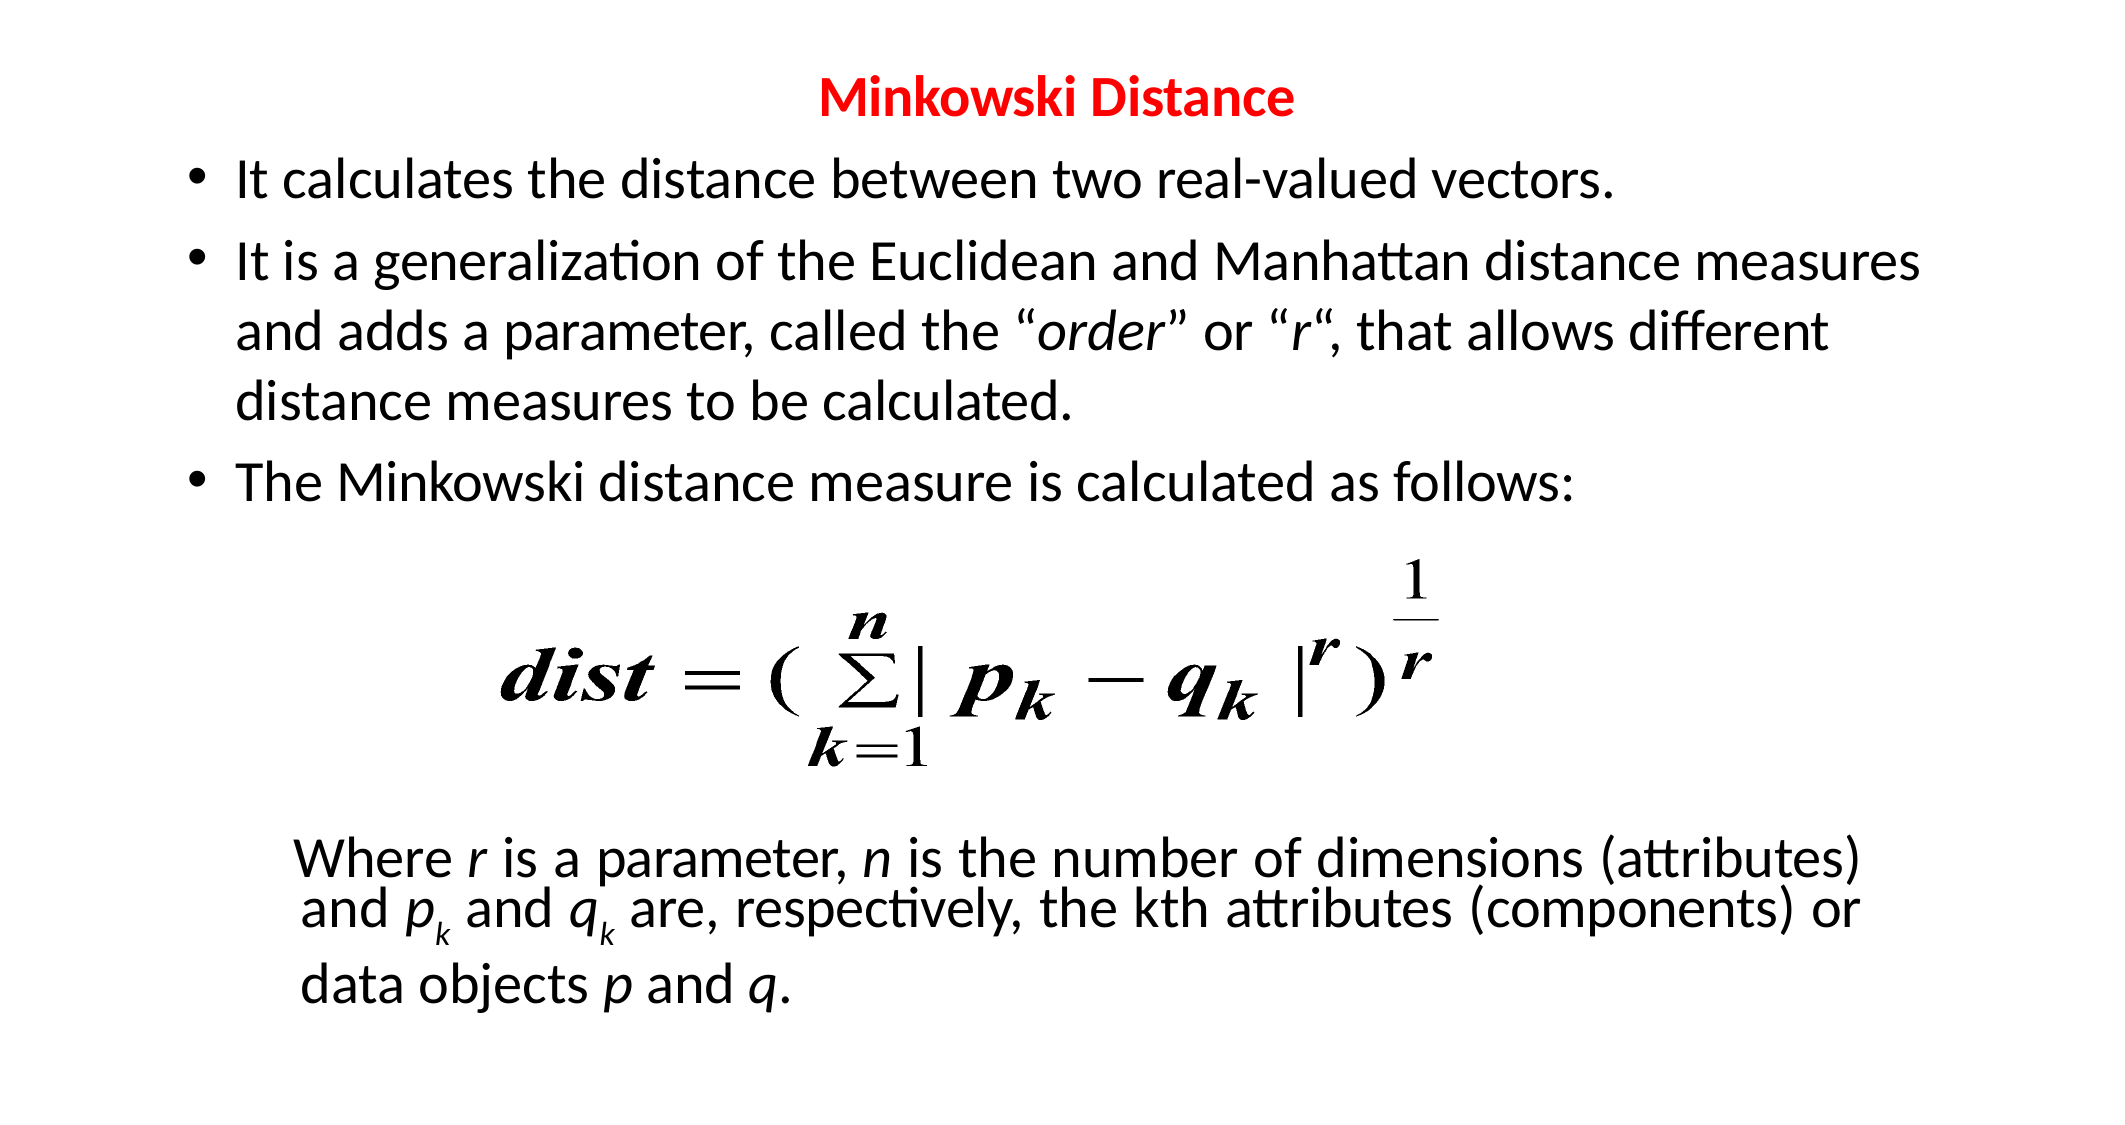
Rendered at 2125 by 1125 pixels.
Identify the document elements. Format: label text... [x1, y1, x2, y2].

text_box Where r is a parameter, n is the number of dimensions (attributes) and pk and qk are, respectively, the kth attributes (components) or data objects p and q. [287, 816, 1867, 1015]
picture [483, 538, 1460, 784]
text_box Minkowski Distance It calculates the distance between two real-valued vectors. It is a generalization of the Euclidean and Manhattan distance measures and adds a parameter, called the “order” or “r“, that allows different distance measures to be calculated. The Minkowski distance measure is calculated as follows: [185, 44, 1934, 514]
